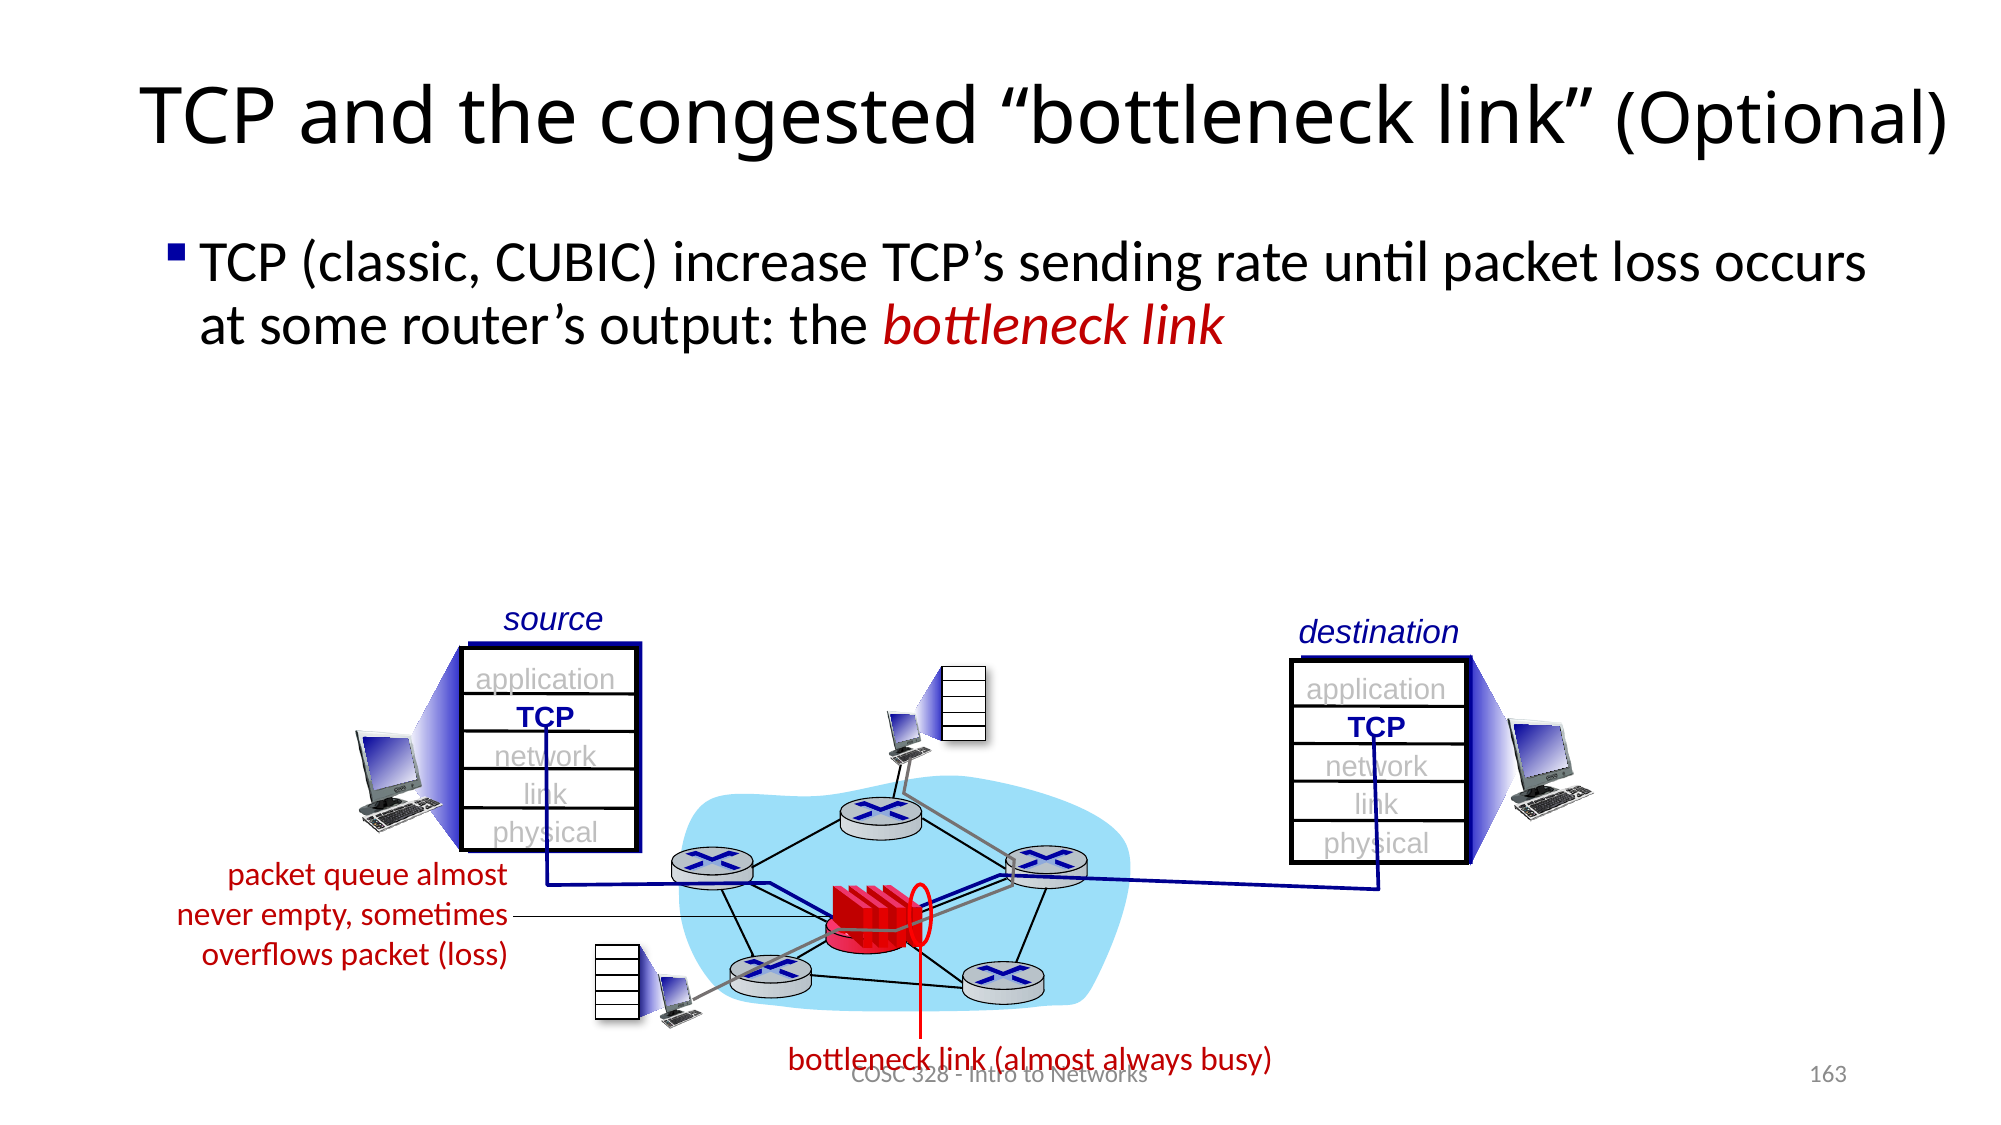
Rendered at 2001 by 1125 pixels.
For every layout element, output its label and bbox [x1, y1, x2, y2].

slide_number [1412, 1042, 1863, 1103]
text_box [141, 589, 1615, 1042]
footer [662, 1042, 1338, 1103]
text_box [109, 224, 1943, 584]
title [124, 44, 1994, 192]
